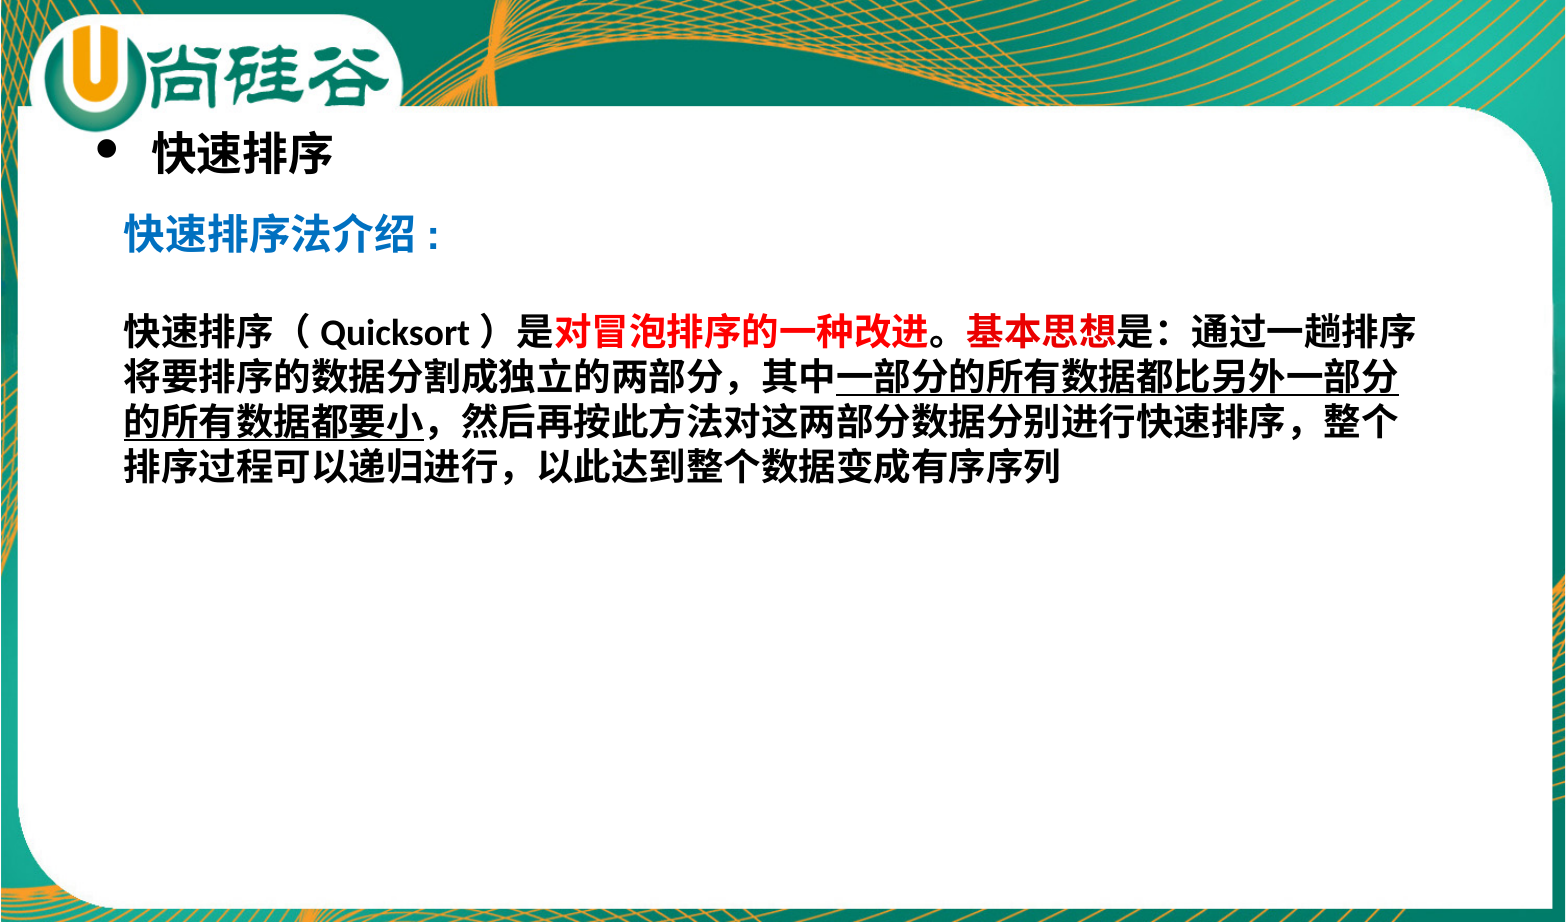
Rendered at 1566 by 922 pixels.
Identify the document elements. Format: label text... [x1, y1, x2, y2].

text_box 快速排序 [79, 123, 1325, 188]
text_box 快速排序法介绍: 快速排序（Quicksort）是对冒泡排序的一种改进。基本思想是：通过一趟排序将要排序的数据分割成独立的两部分，其中一部分的所有数据都比另外一部分的所有数据都要小，然后再按此方法对这两部分数据分别进行快速排序，整个排序过程可以递归进行，以此达到整个数据变成有序序列 [109, 200, 1445, 796]
picture [0, 0, 1566, 922]
